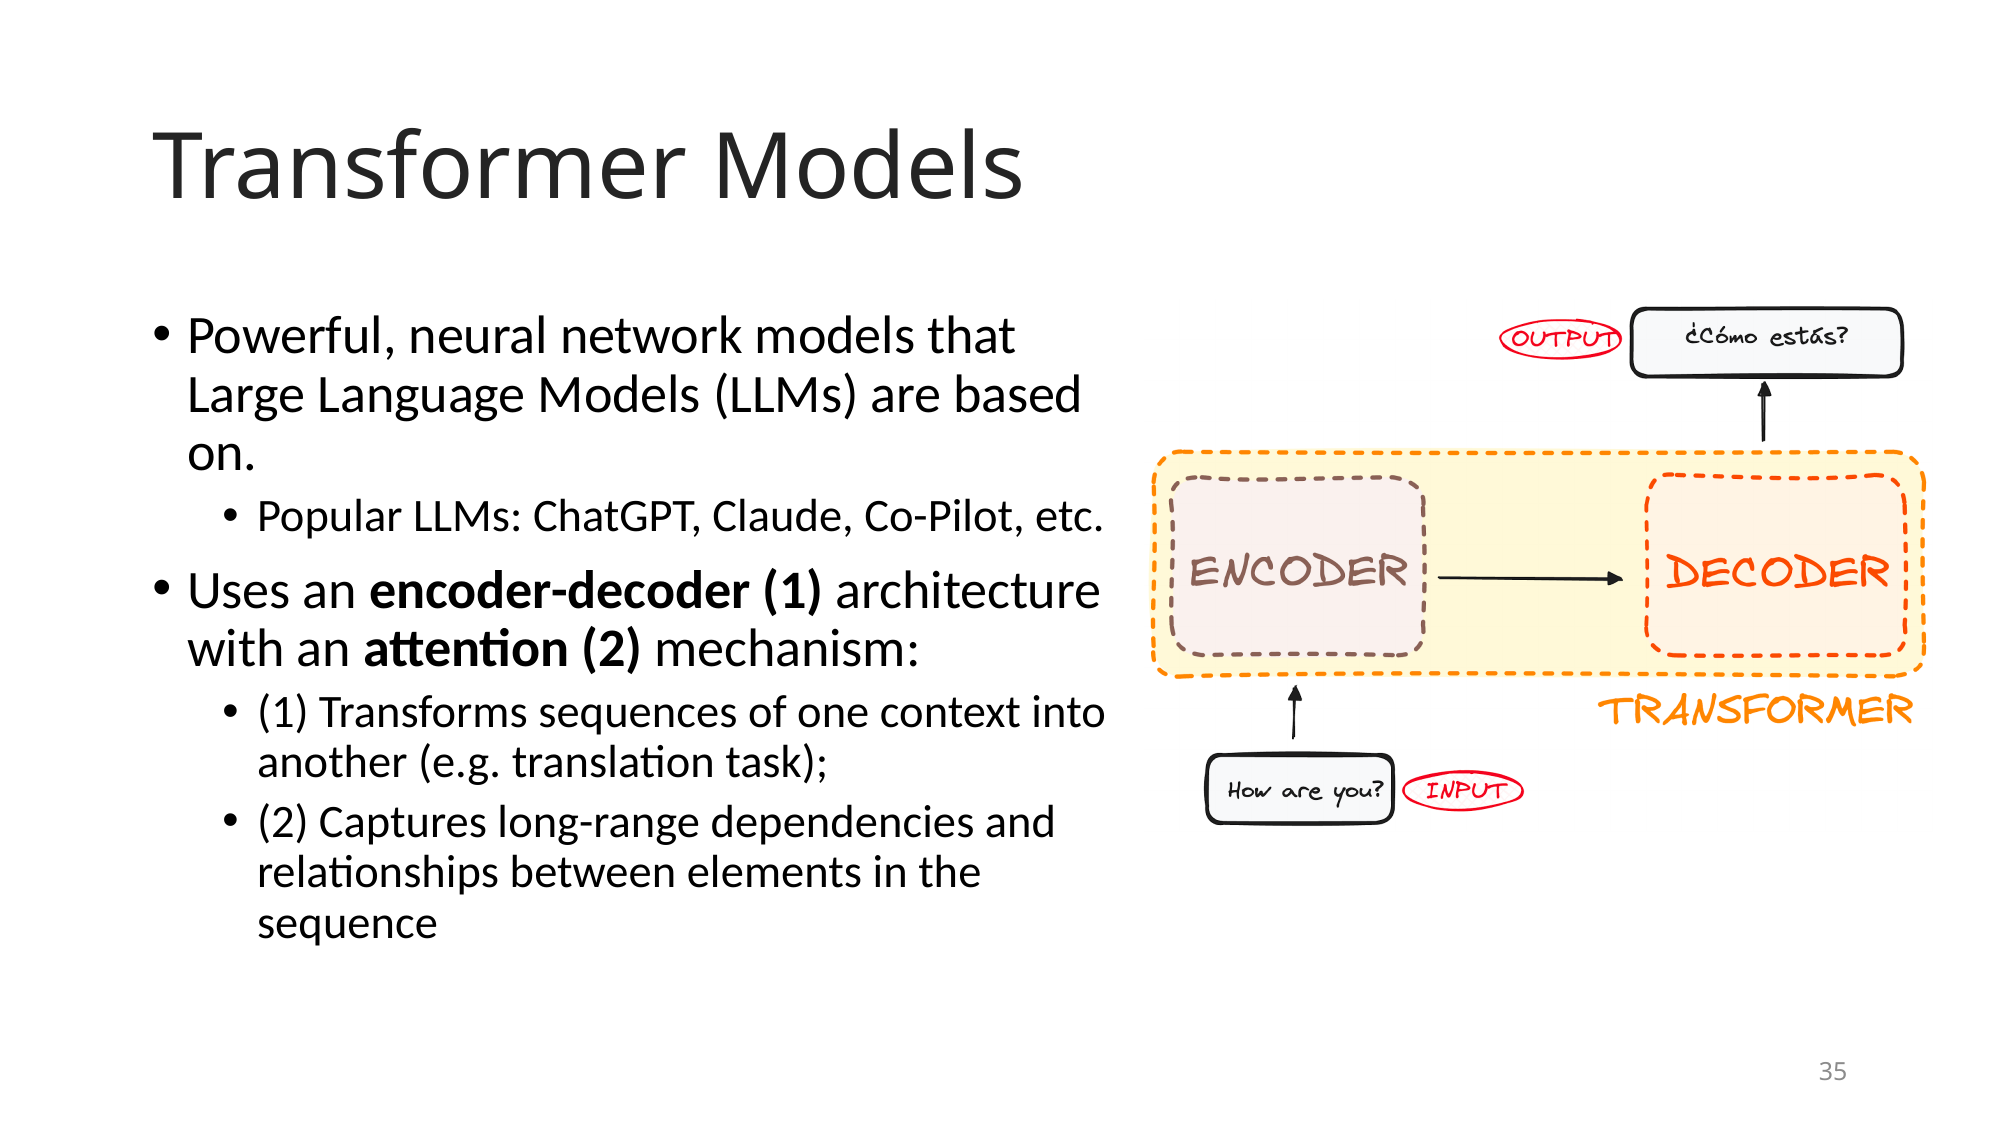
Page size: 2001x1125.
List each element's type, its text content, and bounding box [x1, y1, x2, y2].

slide_number 35 [1412, 1042, 1863, 1103]
list Powerful, neural network models that Large Language Models (LLMs) are based on. Popular LLMs: ChatGPT, Claude, Co-Pilot, etc. Uses an encoder-decoder (1) architecture with an attention (2) mechanism: (1) Transforms sequences of one context into another (e.g. translation task); (2) Captures long-range dependencies and relationships between elements in the sequence [137, 299, 1123, 1066]
title Transformer Models [137, 59, 1863, 278]
picture [1144, 299, 1933, 832]
